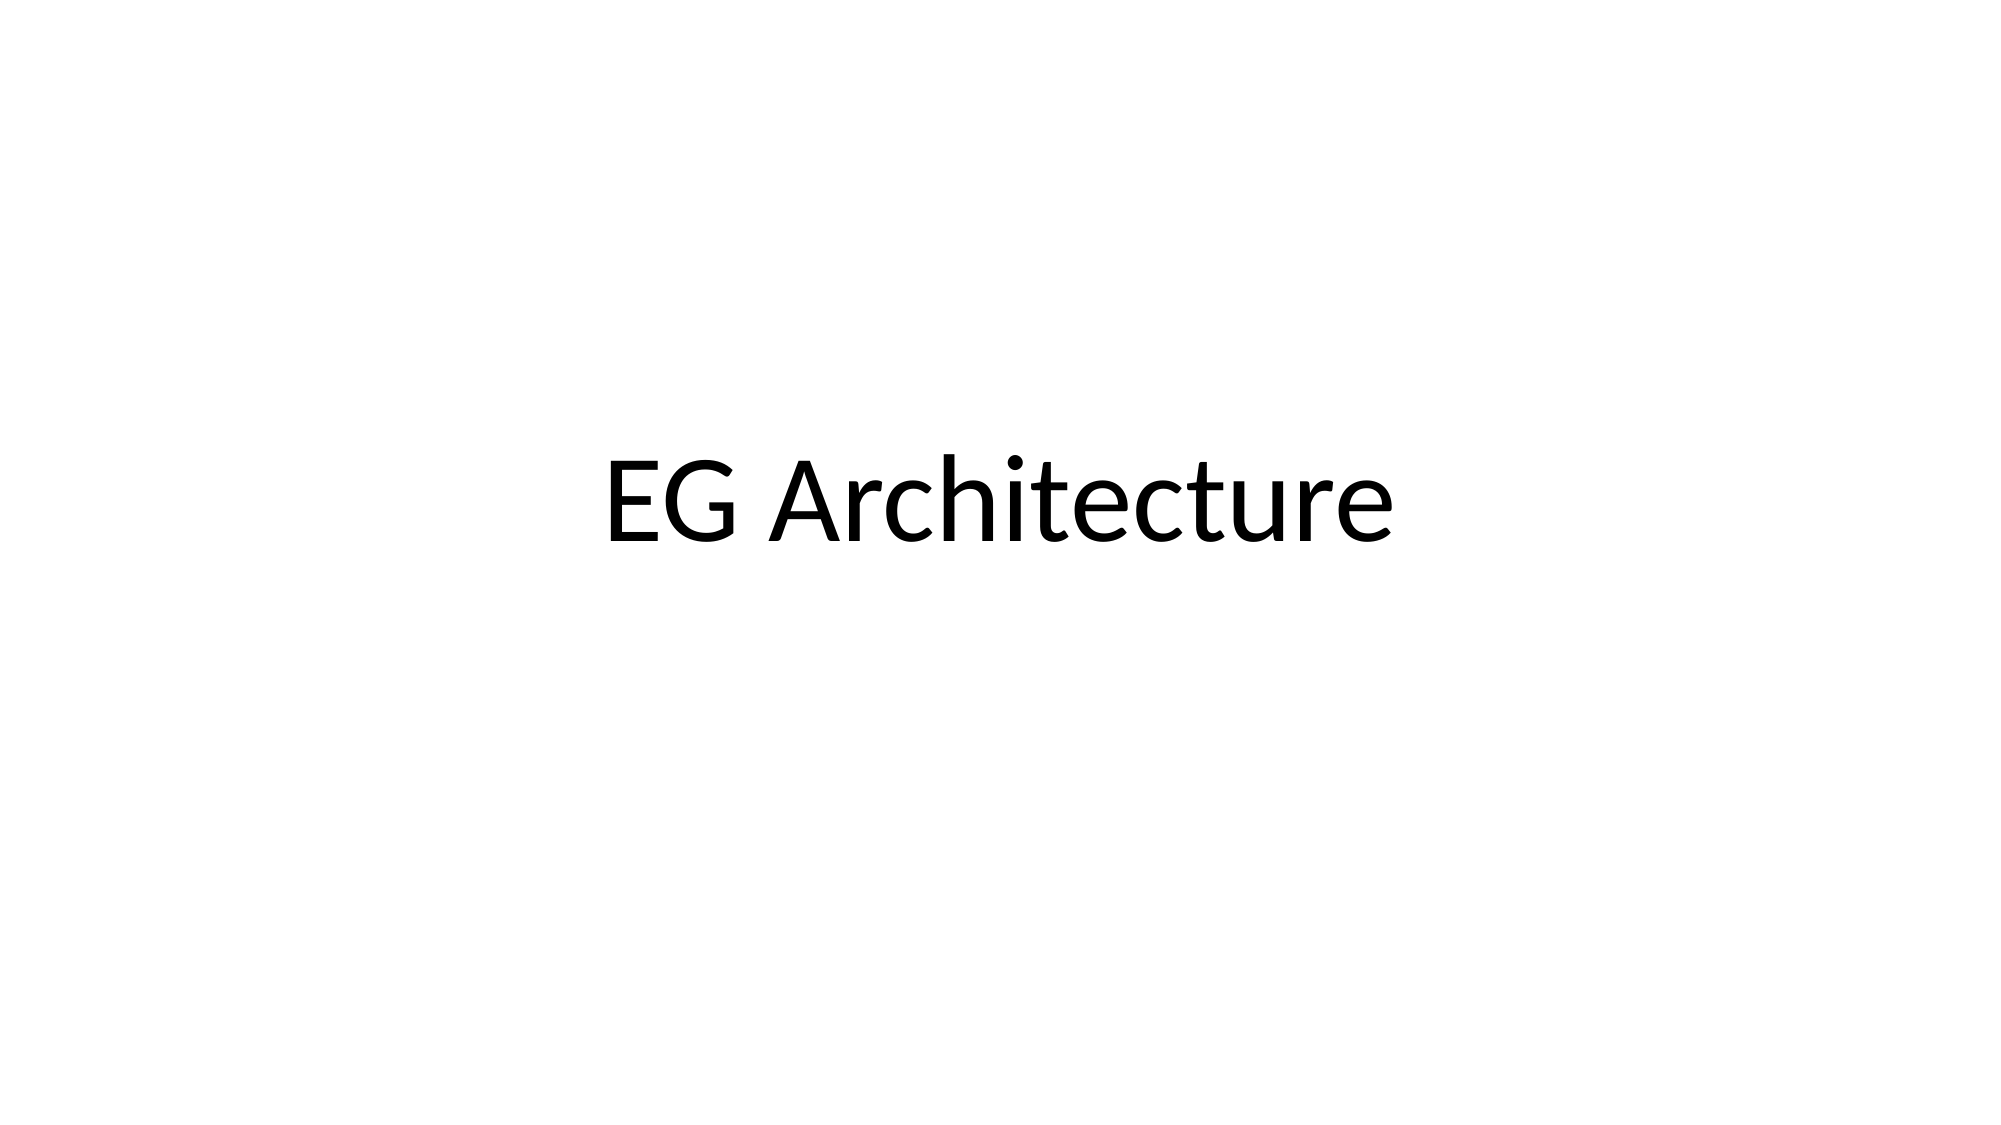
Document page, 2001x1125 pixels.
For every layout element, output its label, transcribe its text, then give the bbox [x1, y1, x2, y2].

title EG Architecture [249, 184, 1750, 576]
